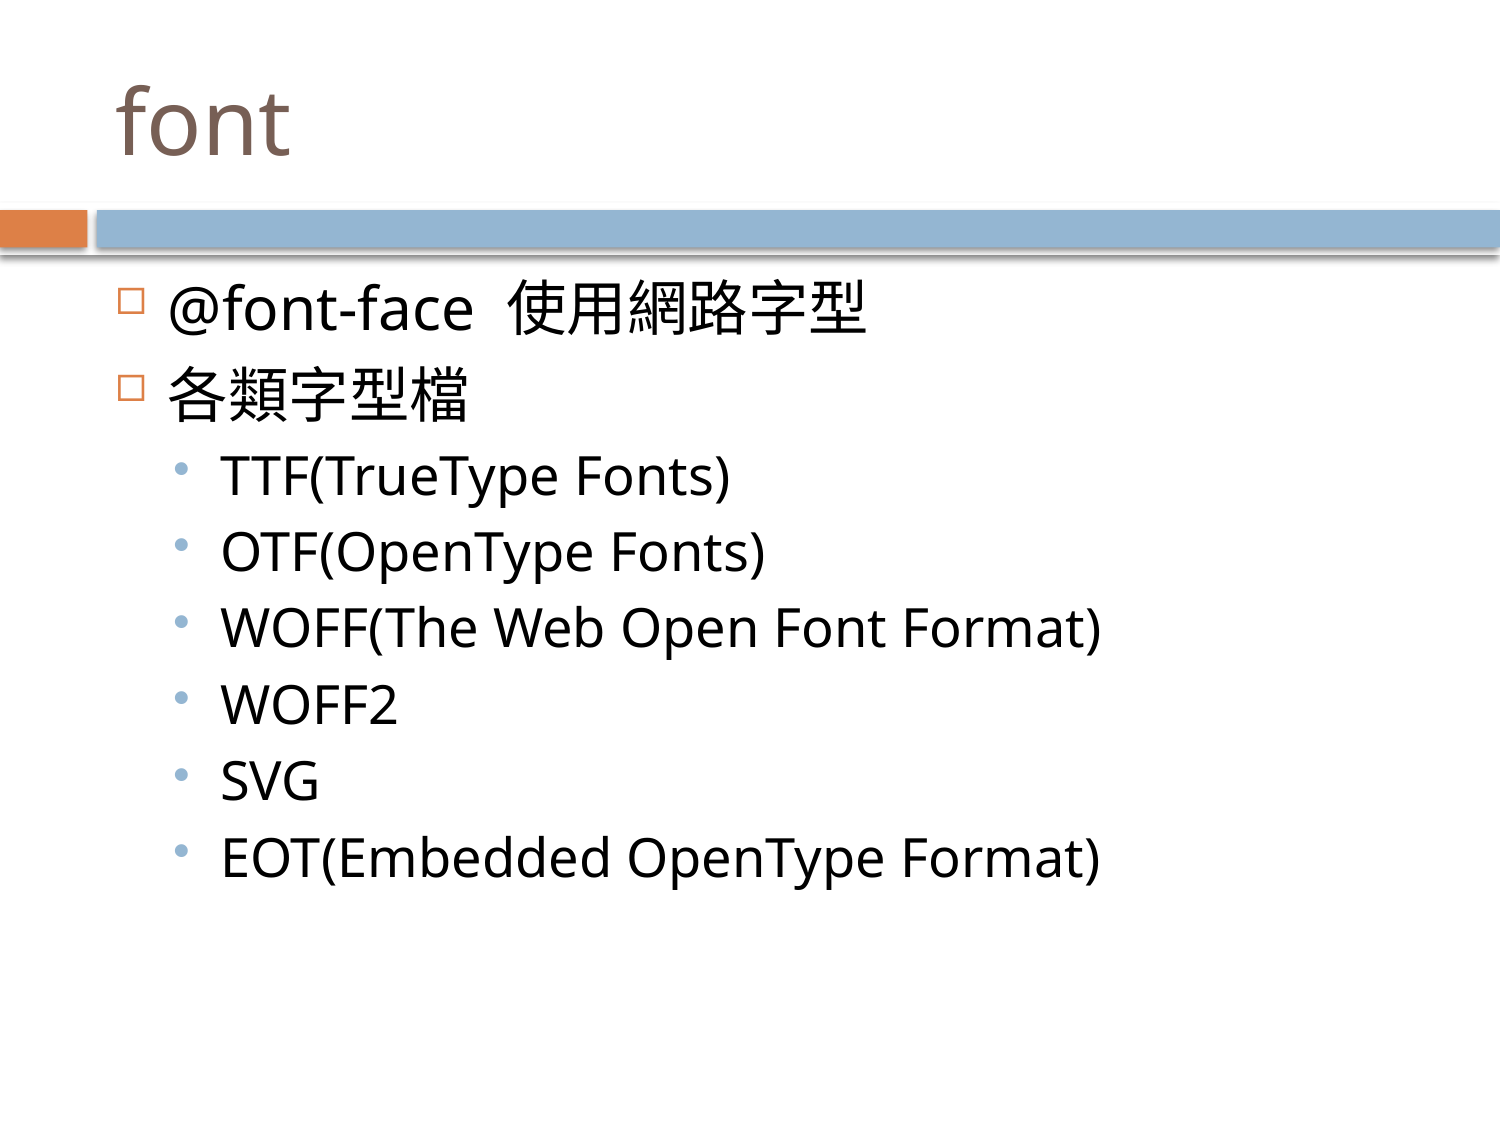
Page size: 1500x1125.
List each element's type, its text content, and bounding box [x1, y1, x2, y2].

list @font-face 使用網路字型 各類字型檔 TTF(TrueType Fonts) OTF(OpenType Fonts) WOFF(The Web Open Font Format) WOFF2 SVG EOT(Embedded OpenType Format) [100, 262, 1438, 1000]
title font [100, 37, 1438, 200]
